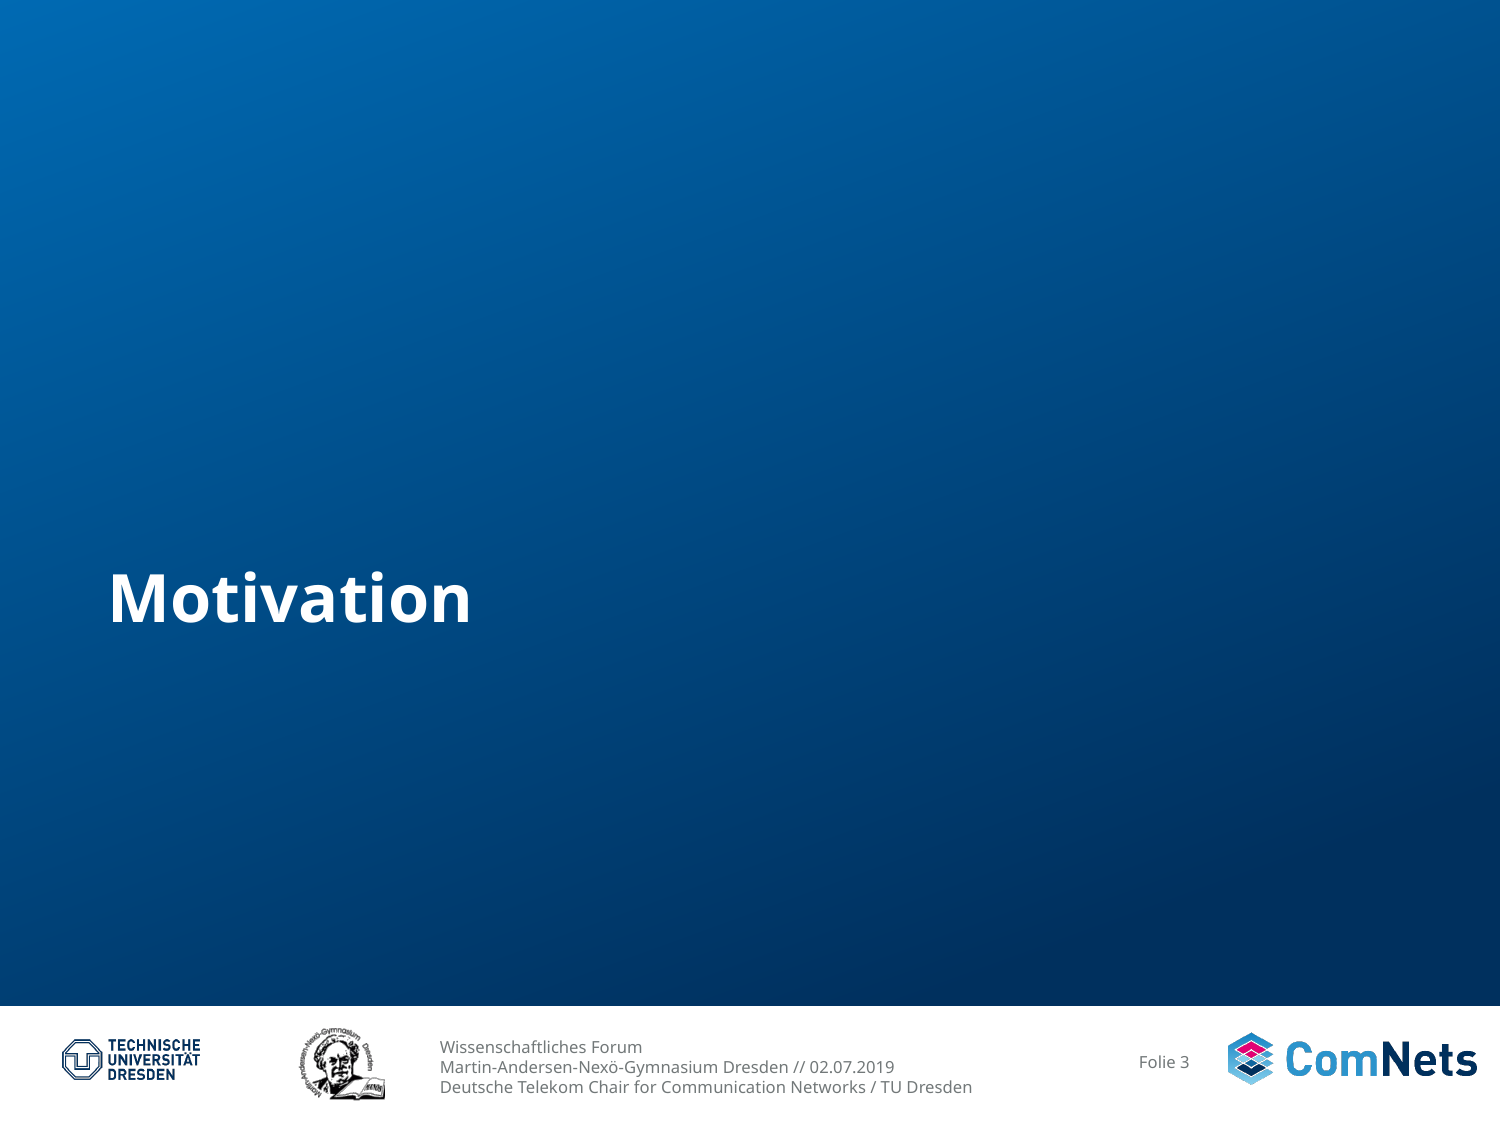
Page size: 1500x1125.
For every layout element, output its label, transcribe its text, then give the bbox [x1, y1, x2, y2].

title Motivation [107, 555, 1410, 753]
picture [62, 1039, 200, 1080]
picture [1228, 1032, 1477, 1085]
picture [298, 1021, 385, 1109]
